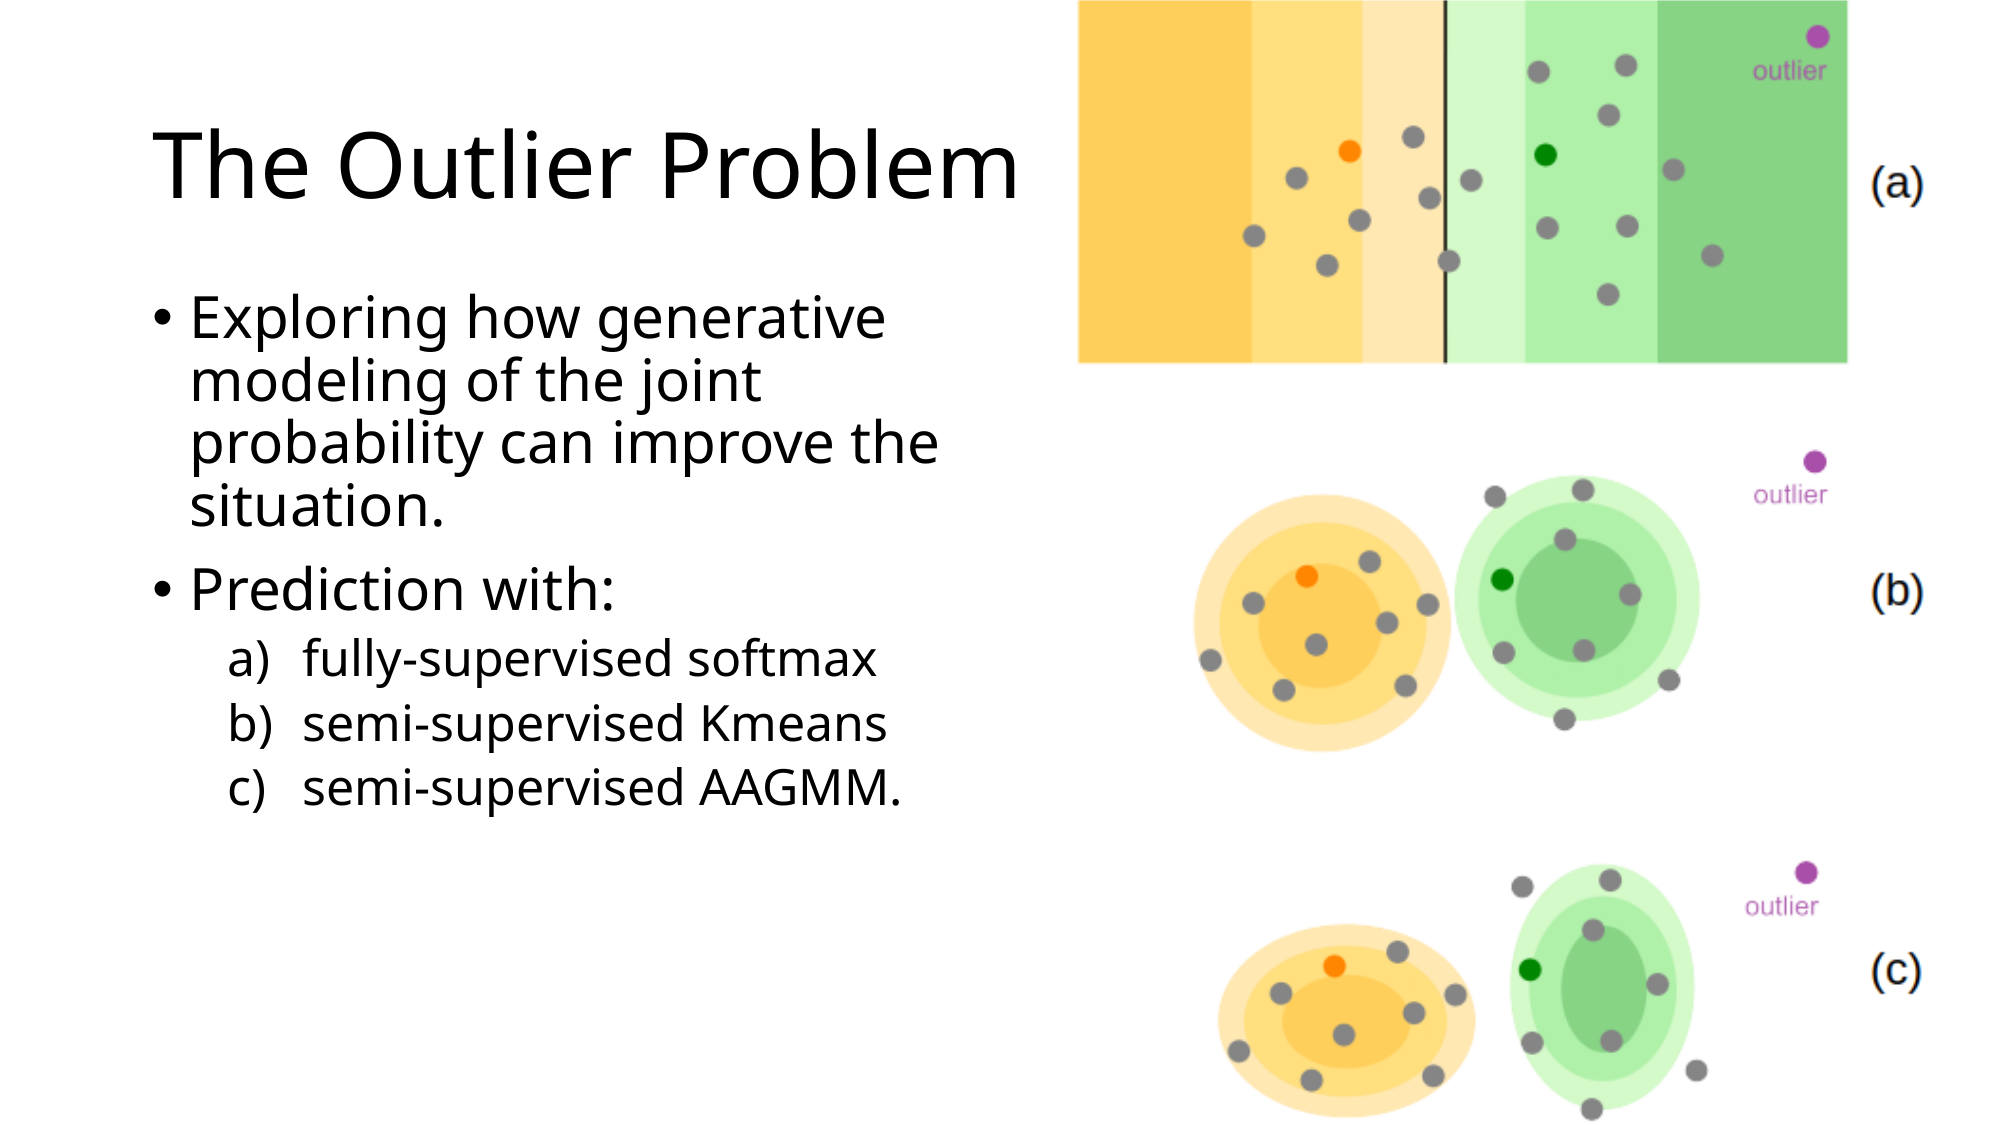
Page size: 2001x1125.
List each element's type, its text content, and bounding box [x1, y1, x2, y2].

list Exploring how generative modeling of the joint probability can improve the situation. Prediction with: fully-supervised softmax semi-supervised Kmeans semi-supervised AAGMM. [137, 280, 1034, 1062]
picture [1074, 0, 1933, 1125]
title The Outlier Problem [137, 59, 1074, 278]
